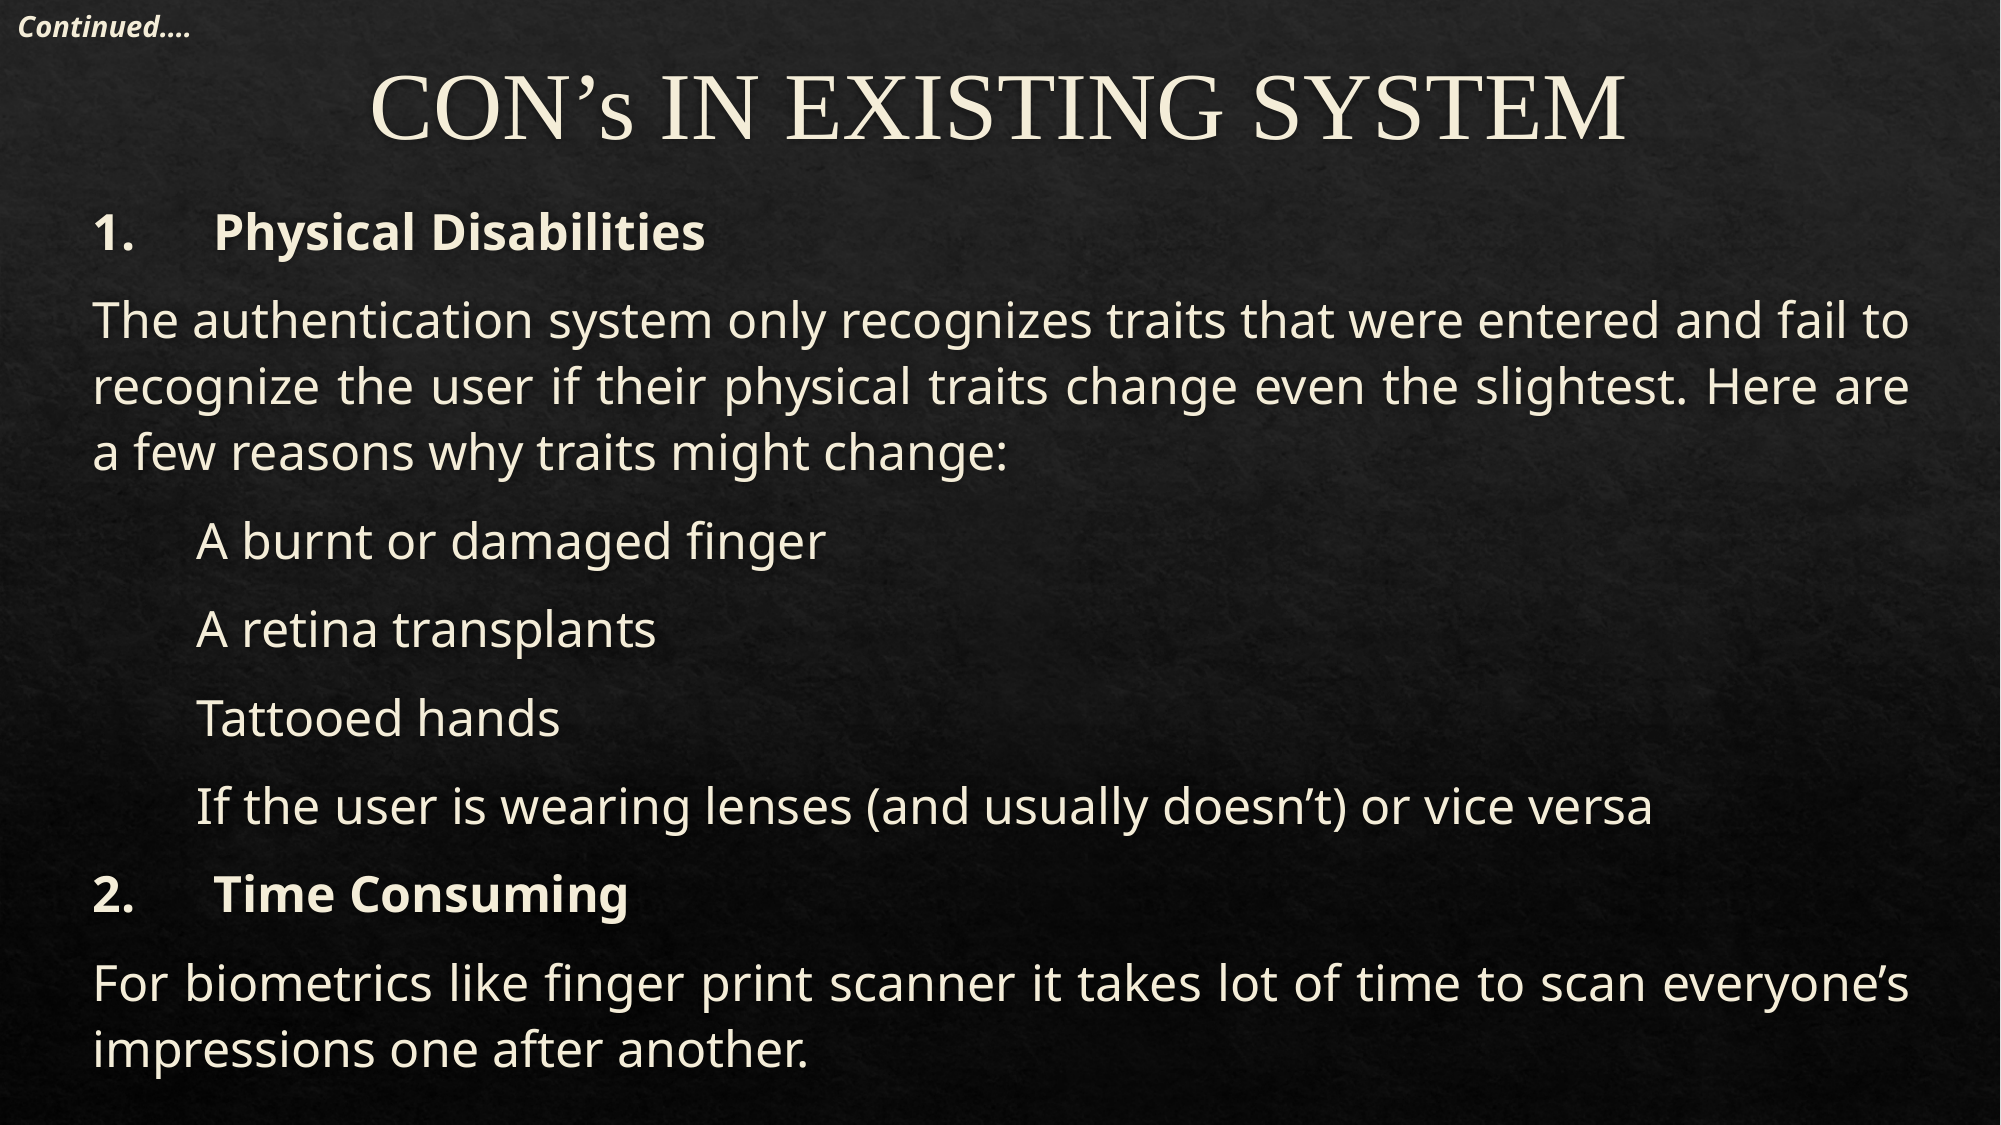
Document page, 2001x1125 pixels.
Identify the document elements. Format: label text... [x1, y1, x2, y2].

text_box Continued…. [2, 0, 312, 51]
title CON’s IN EXISTING SYSTEM [149, 5, 1849, 182]
list 1. Physical Disabilities The authentication system only recognizes traits that were entered and fail to recognize the user if their physical traits change even the slightest. Here are a few reasons why traits might change: A burnt or damaged finger A retina transplants Tattooed hands If the user is wearing lenses (and usually doesn’t) or vice versa 2. Time Consuming For biometrics like finger print scanner it takes lot of time to scan everyone’s impressions one after another. [71, 186, 1927, 1100]
